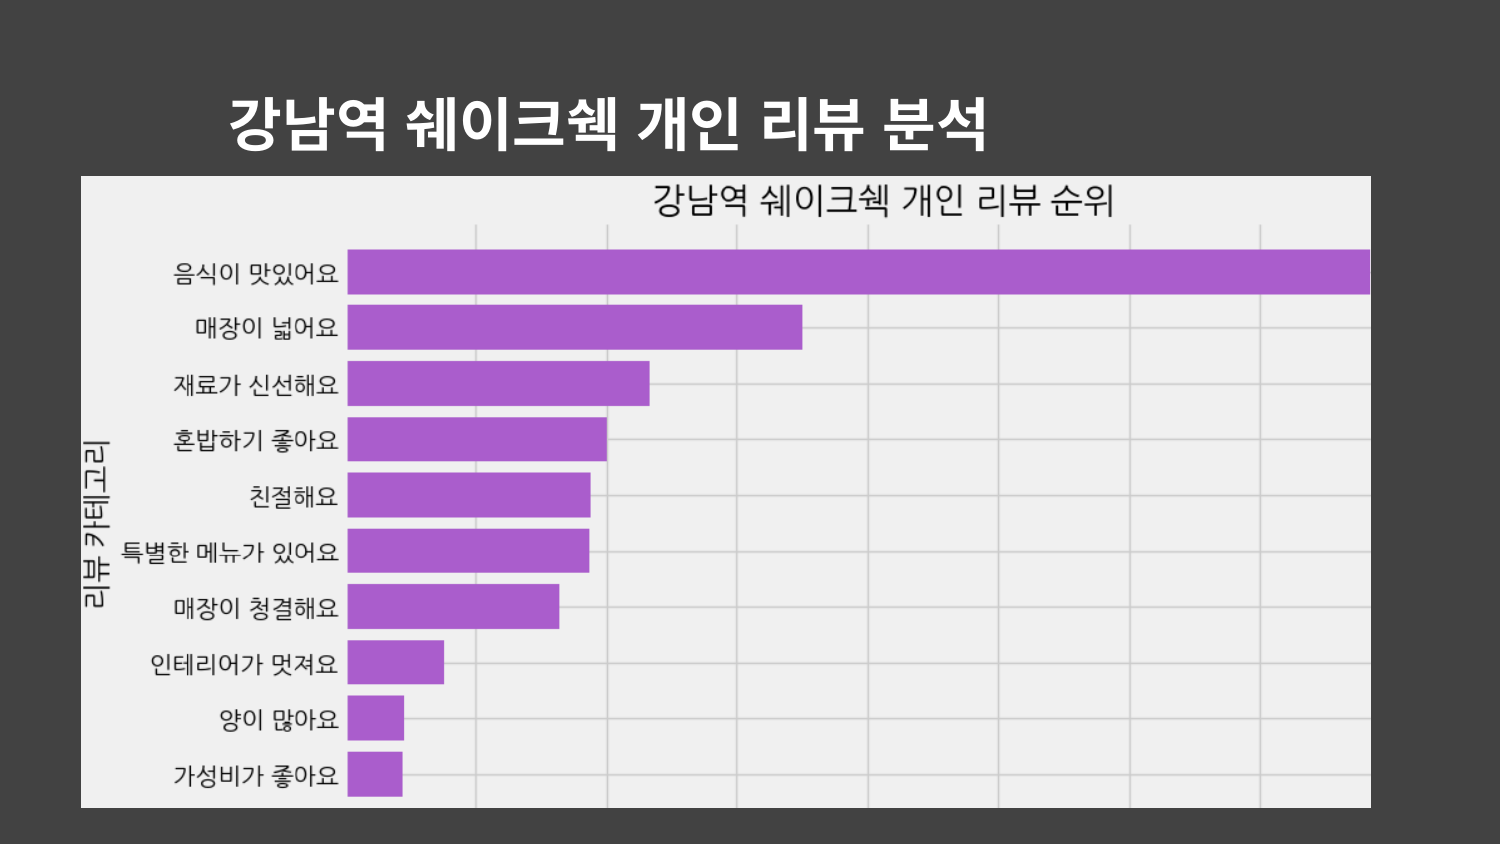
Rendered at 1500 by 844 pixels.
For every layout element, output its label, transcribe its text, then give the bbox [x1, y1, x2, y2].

title 강남역 쉐이크쉑 개인 리뷰 분석 [213, 73, 1250, 164]
picture [81, 176, 1371, 808]
